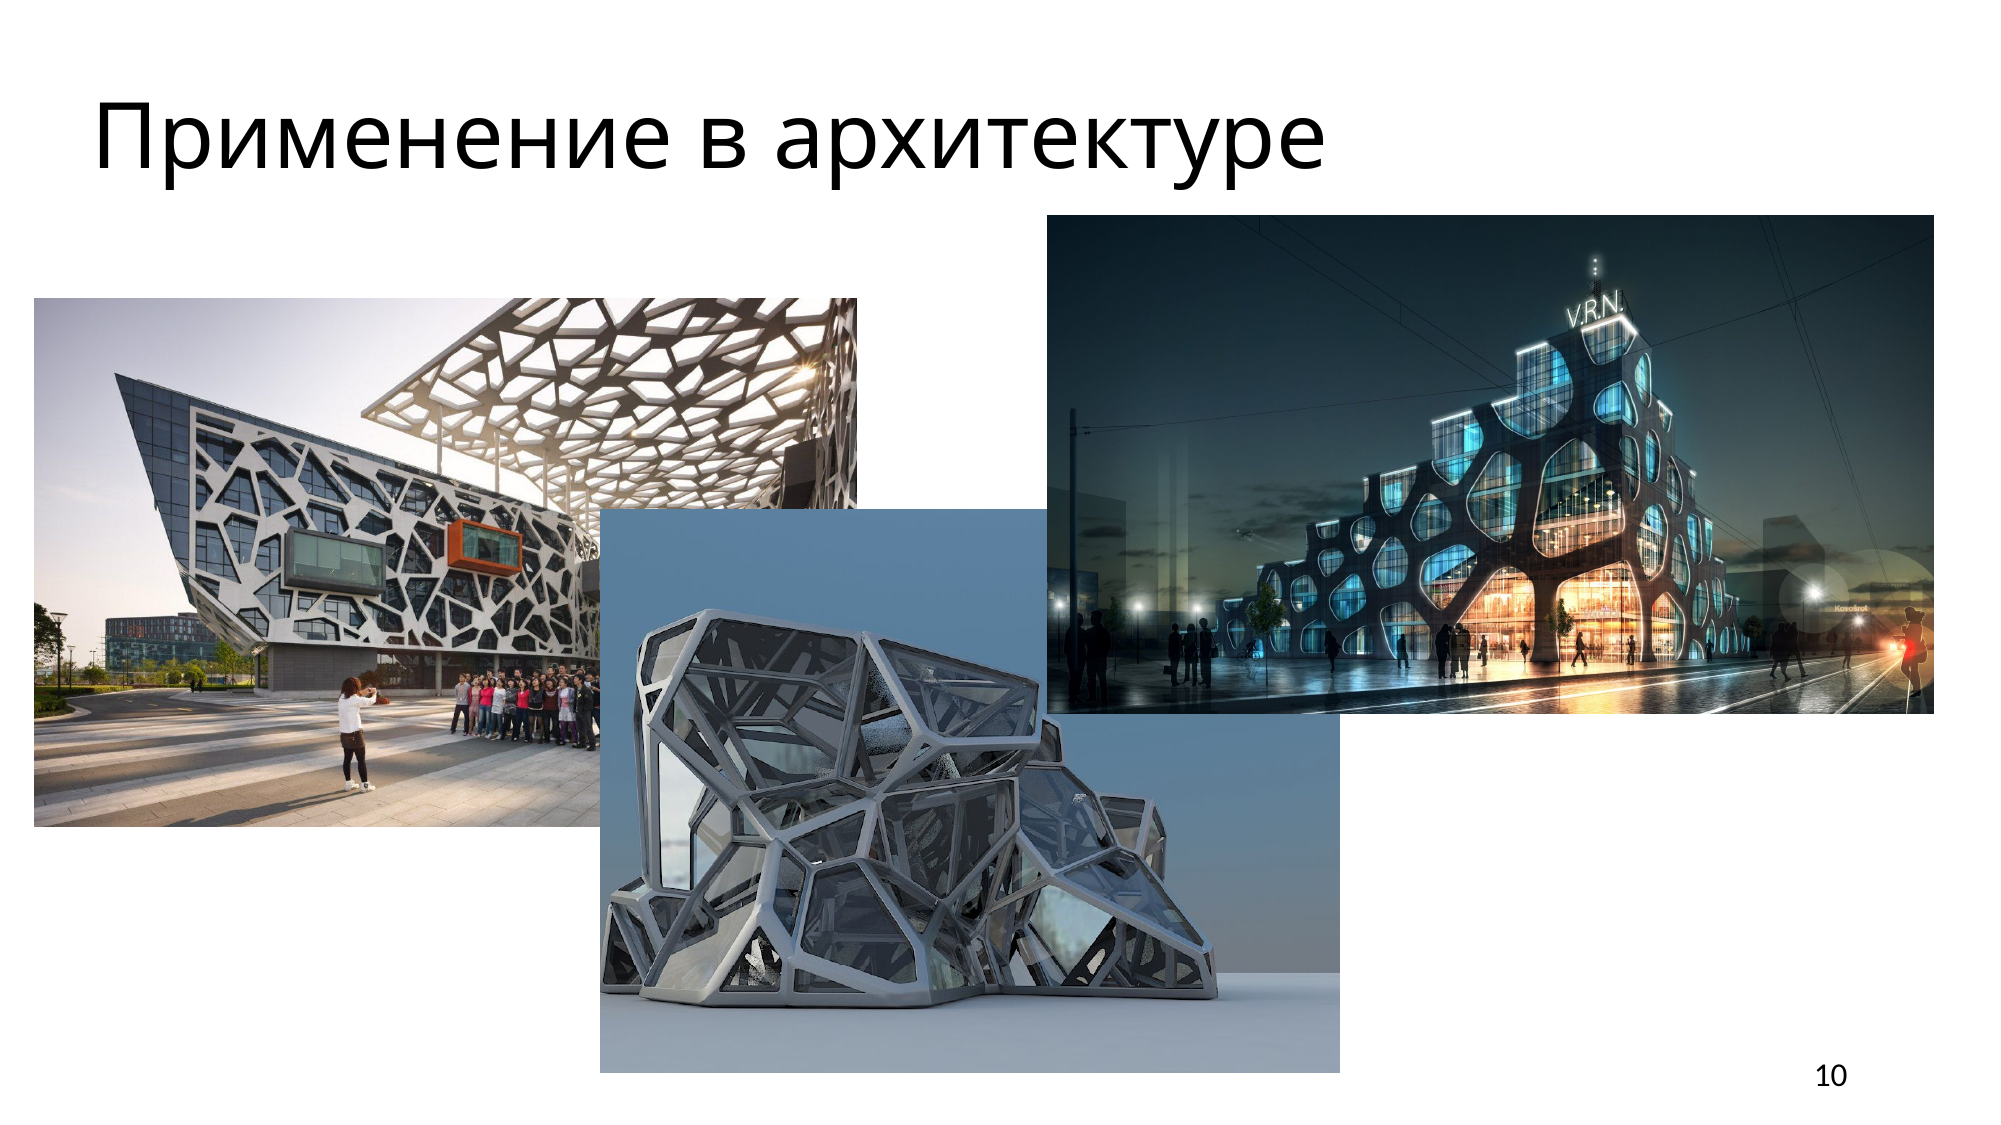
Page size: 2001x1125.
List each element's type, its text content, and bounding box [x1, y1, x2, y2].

title Применение в архитектуре [76, 29, 1924, 248]
slide_number 10 [1412, 1042, 1863, 1103]
picture [34, 215, 1934, 1073]
